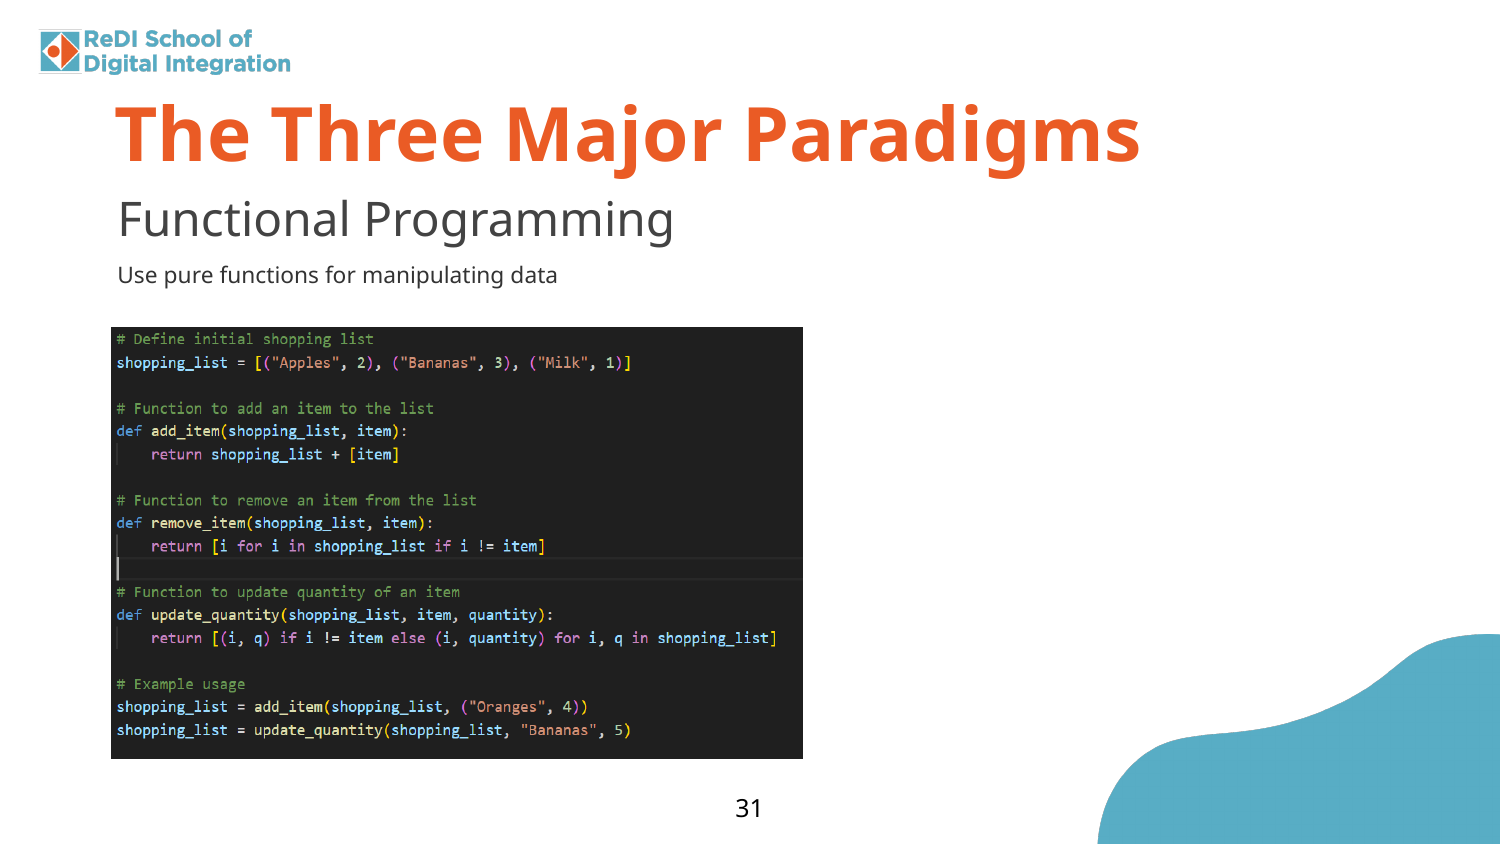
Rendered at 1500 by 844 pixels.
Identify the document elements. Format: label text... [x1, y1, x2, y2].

picture [1097, 634, 1500, 844]
text_box The Three Major Paradigms [108, 98, 1361, 182]
picture [38, 27, 291, 75]
slide_number 31 [731, 767, 768, 830]
picture [111, 327, 803, 759]
text_box Functional Programming Use pure functions for manipulating data [111, 193, 1389, 469]
